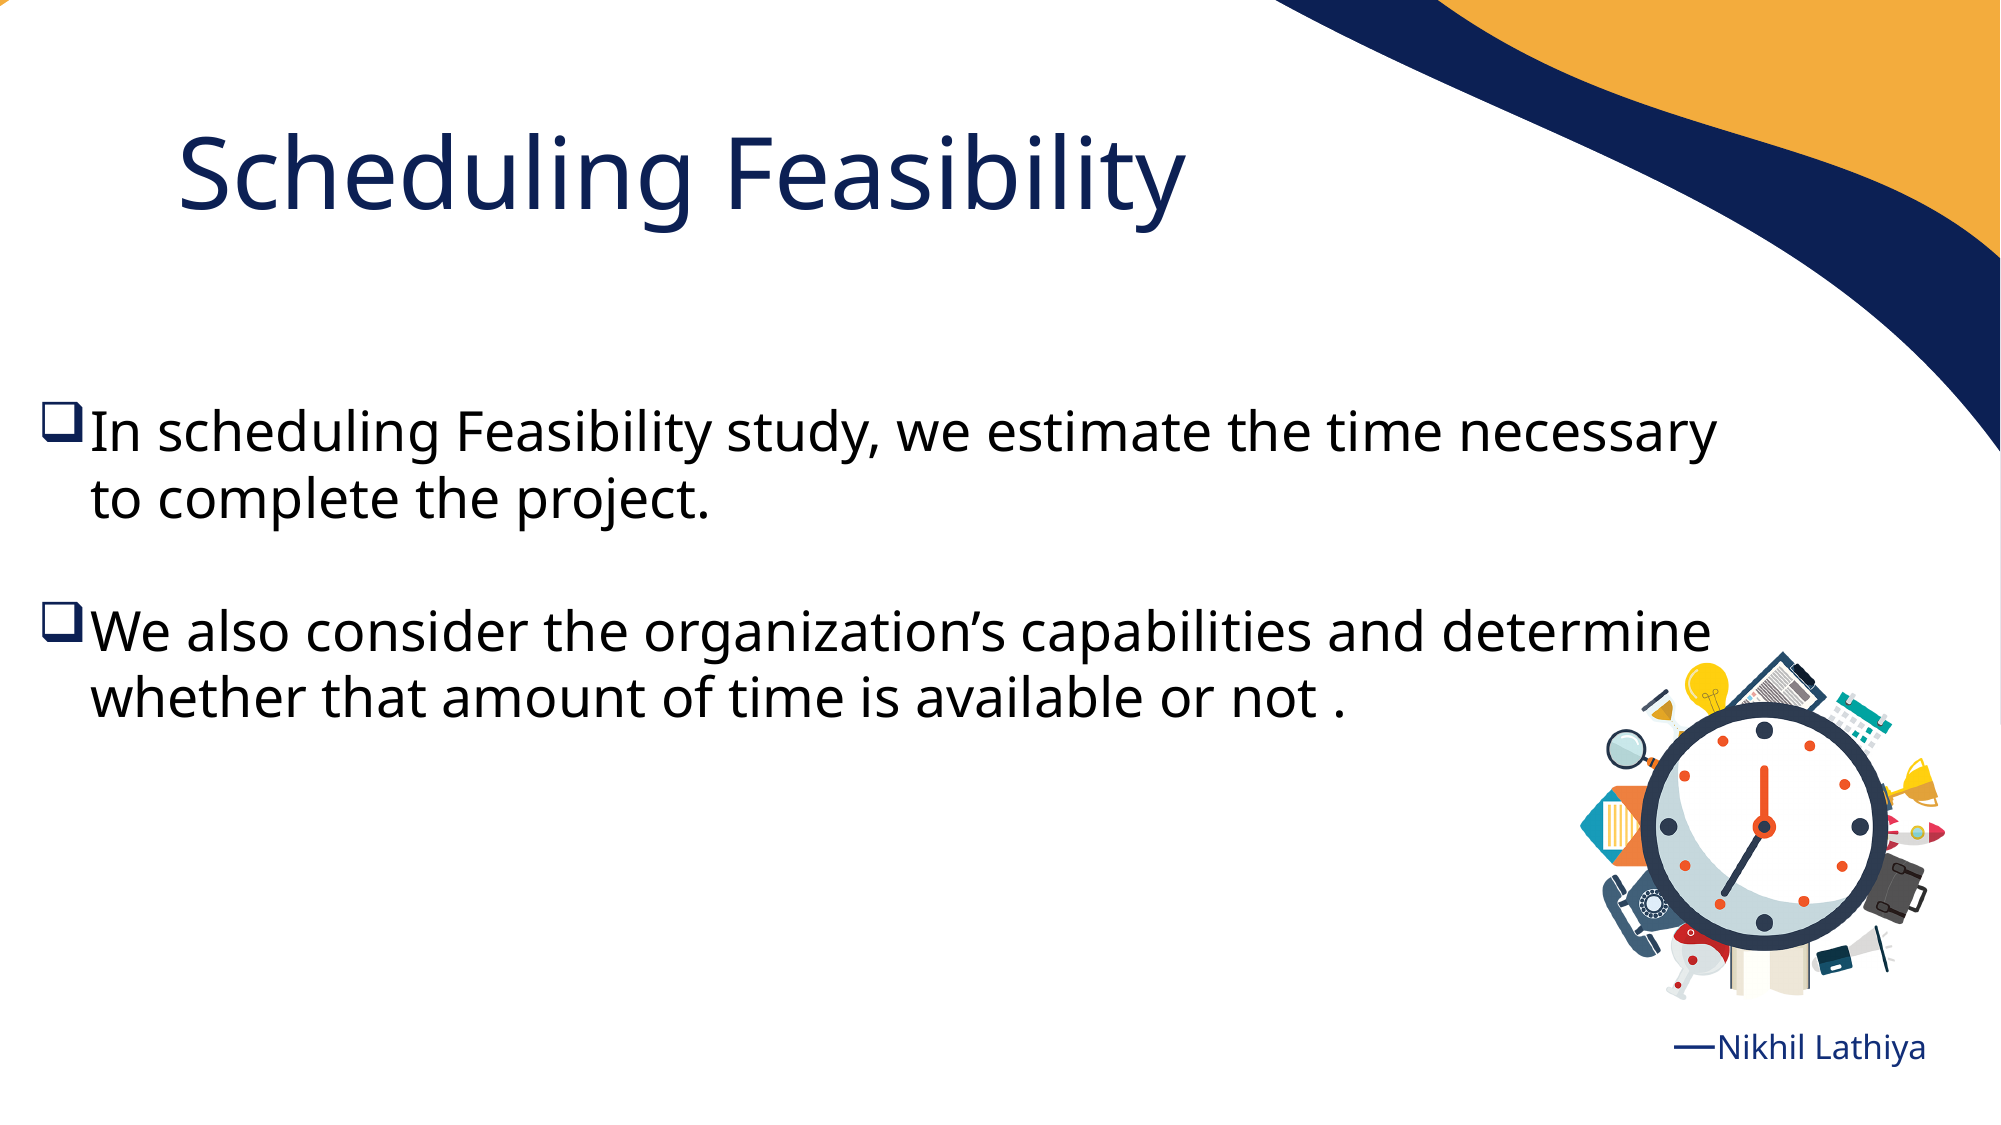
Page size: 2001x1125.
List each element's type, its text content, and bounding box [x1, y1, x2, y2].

title Scheduling Feasibility [157, 116, 1843, 223]
text_box —Nikhil Lathiya [949, 999, 1948, 1084]
picture [1579, 651, 1946, 1000]
subtitle In scheduling Feasibility study, we estimate the time necessary to complete the project. We also consider the organization’s capabilities and determine whether that amount of time is available or not . [0, 332, 1757, 793]
